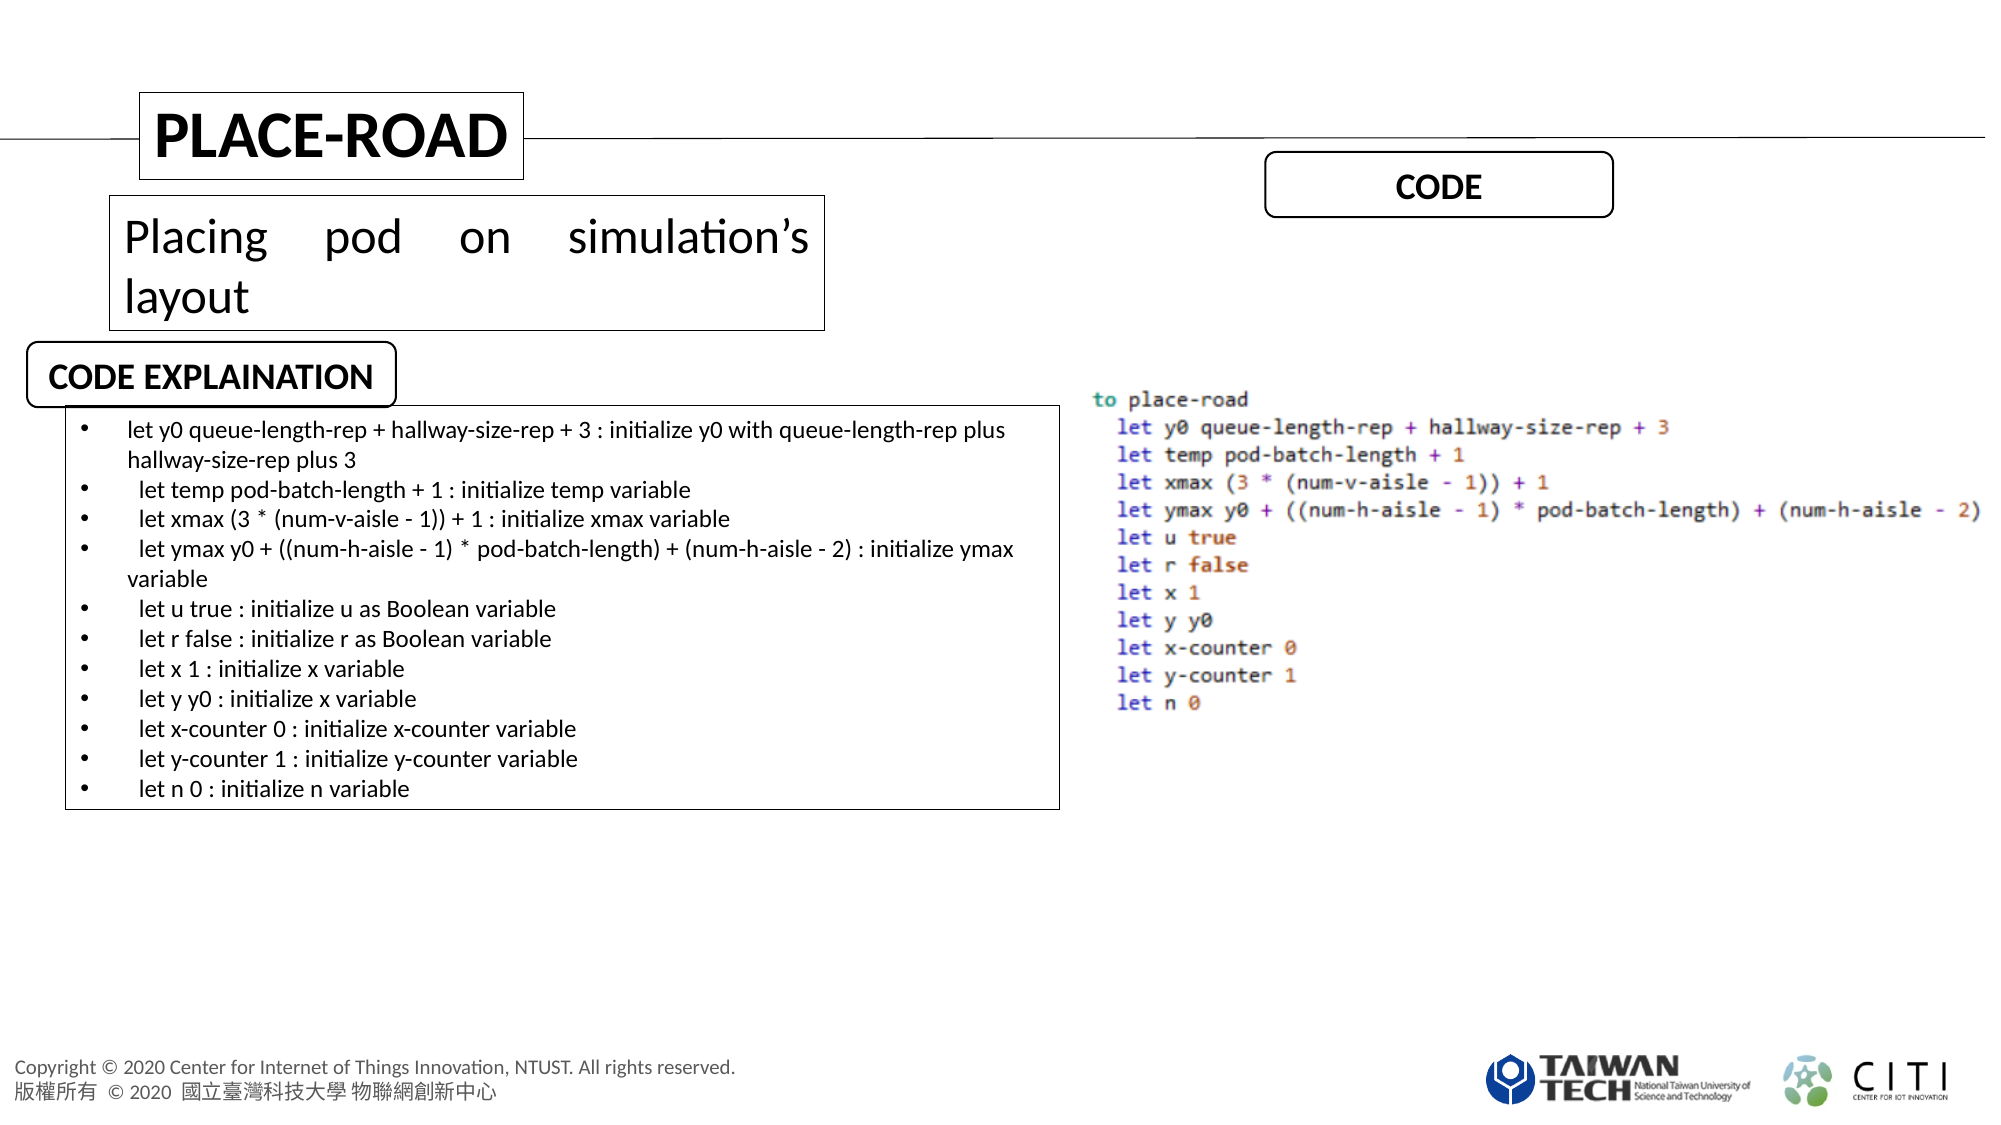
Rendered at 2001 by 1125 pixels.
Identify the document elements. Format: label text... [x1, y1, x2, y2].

text_box Placing pod on simulation’s layout [109, 195, 825, 331]
text_box Place-road [139, 92, 524, 137]
picture [1479, 1049, 1760, 1109]
picture [1778, 1046, 1953, 1114]
text_box Place-road [139, 140, 524, 180]
text_box CODE [1264, 150, 1615, 219]
text_box CODE EXPLAINATION [26, 340, 397, 409]
text_box let y0 queue-length-rep + hallway-size-rep + 3 : initialize y0 with queue-length-rep plus hallway-size-rep plus 3 let temp pod-batch-length + 1 : initialize temp variable let xmax (3 * (num-v-aisle - 1)) + 1 : initialize xmax variable let ymax y0 + ((num-h-aisle - 1) * pod-batch-length) + (num-h-aisle - 2) : initialize ymax variable let u true : initialize u as Boolean variable let r false : initialize r as Boolean variable let x 1 : initialize x variable let y y0 : initialize x variable let x-counter 0 : initialize x-counter variable let y-counter 1 : initialize y-counter variable let n 0 : initialize n variable [65, 405, 1060, 810]
picture [1086, 385, 1986, 720]
